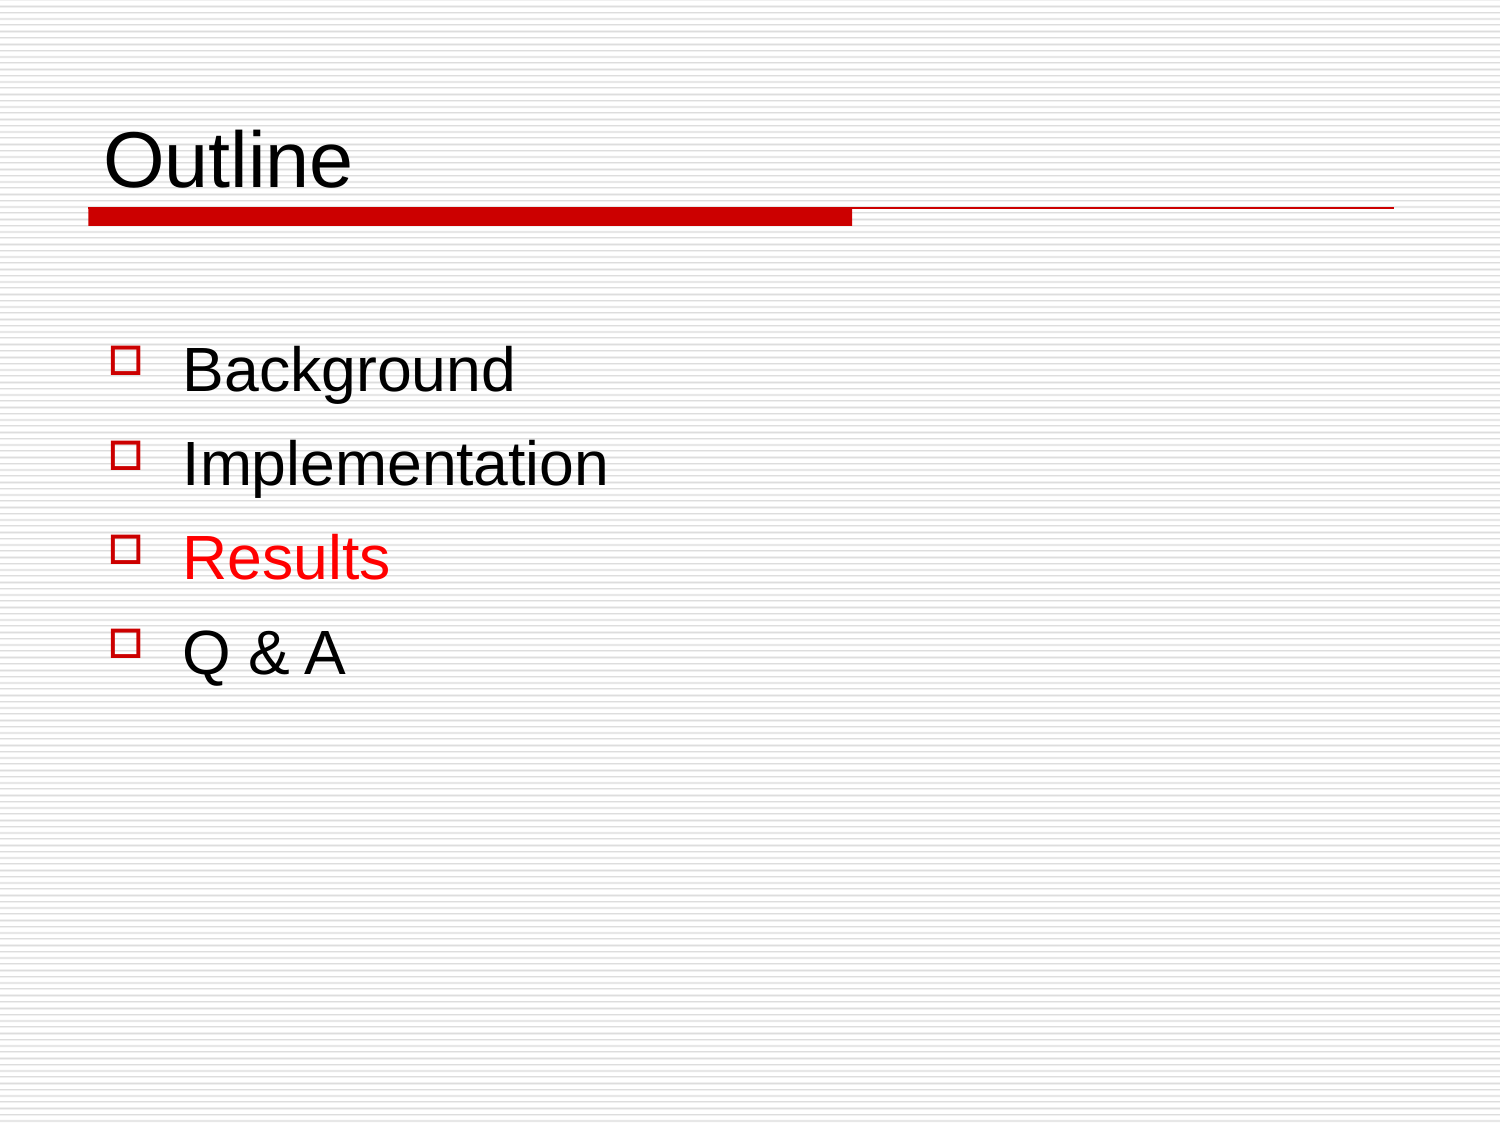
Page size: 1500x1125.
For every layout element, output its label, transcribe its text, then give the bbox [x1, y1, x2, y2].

picture [0, 0, 1500, 1125]
title Outline [88, 0, 1399, 211]
list Background Implementation Results Q & A [92, 317, 1404, 1016]
